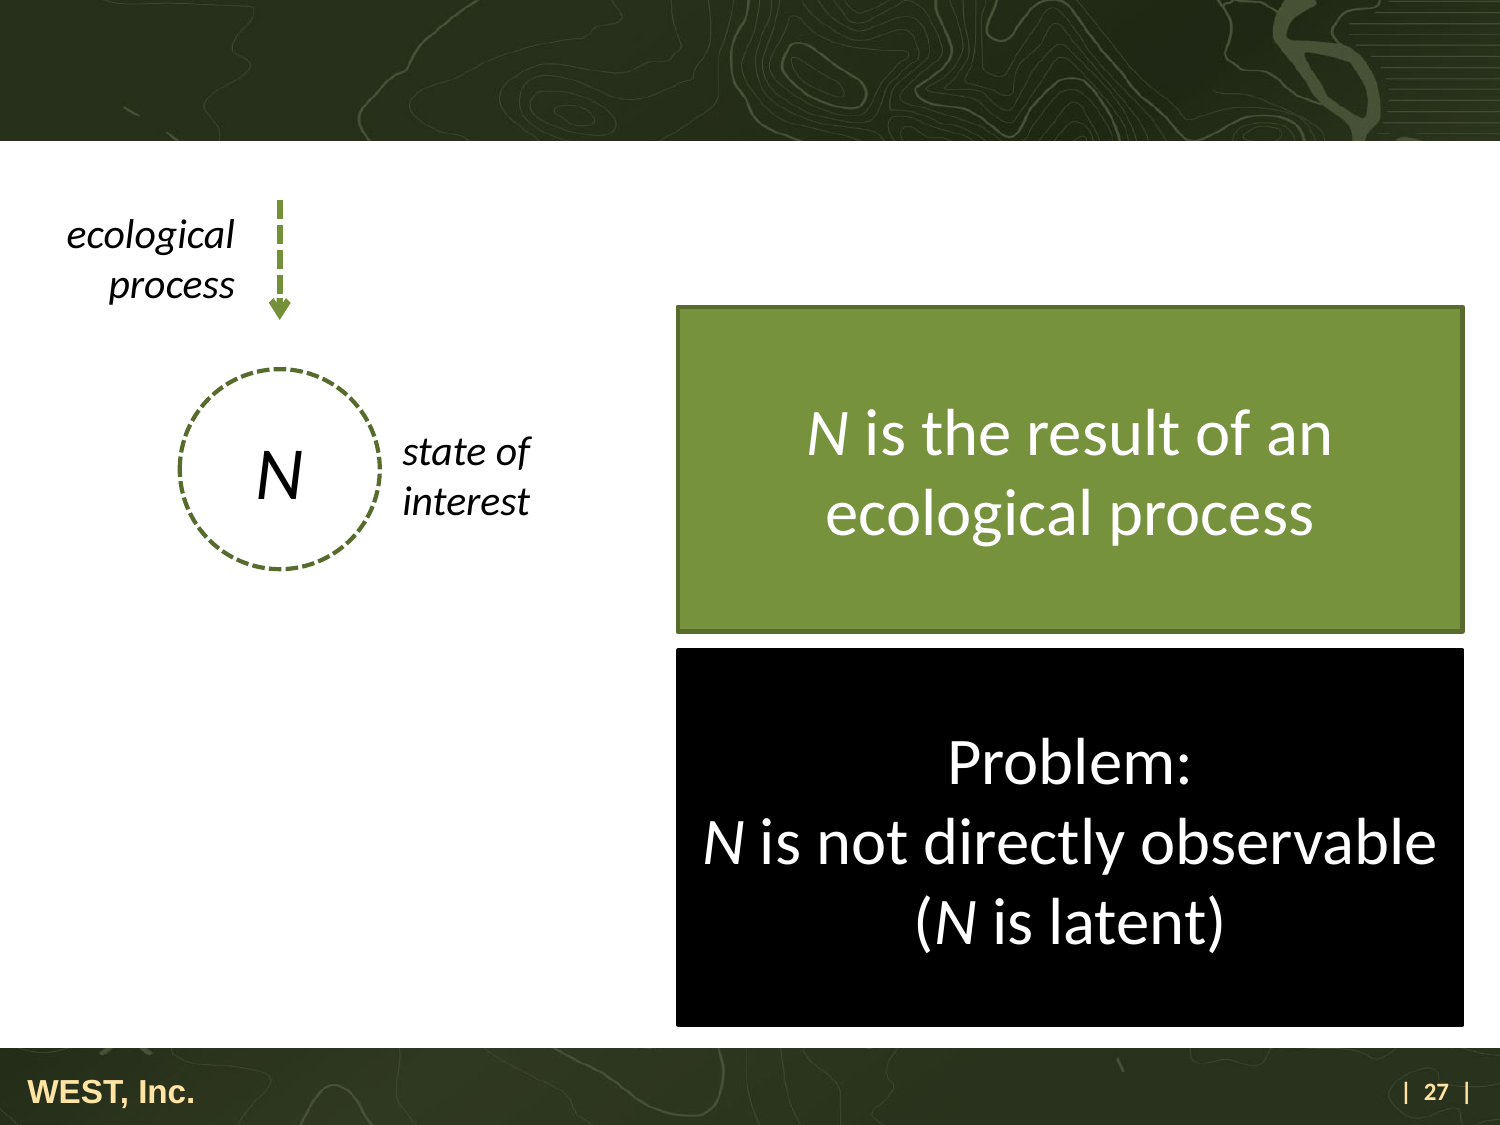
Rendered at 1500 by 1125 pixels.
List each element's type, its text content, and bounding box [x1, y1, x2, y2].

text_box N [177, 367, 382, 572]
text_box state of interest [387, 416, 573, 531]
picture [0, 1048, 1500, 1125]
text_box ecological process [22, 199, 250, 315]
picture [0, 0, 1500, 141]
text_box Problem: N is not directly observable (N is latent) [676, 648, 1464, 1027]
text_box N is the result of an ecological process [676, 305, 1465, 634]
